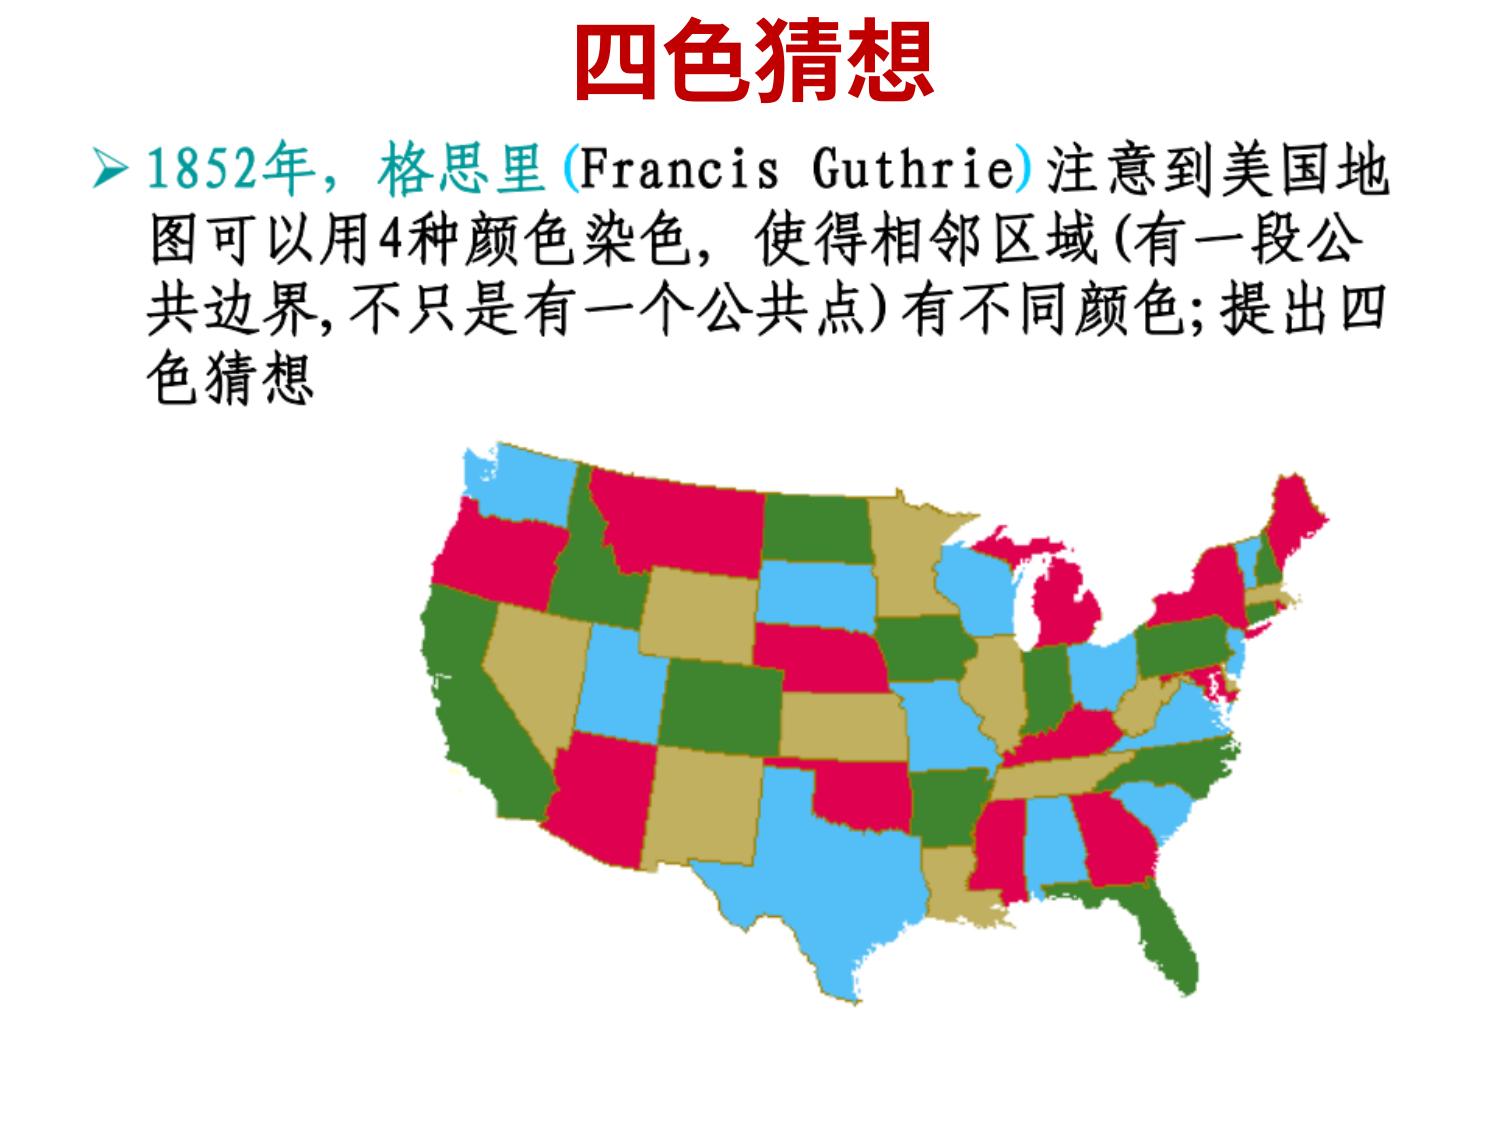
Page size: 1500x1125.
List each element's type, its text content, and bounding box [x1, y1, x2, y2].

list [89, 124, 1429, 1075]
title 四色猜想 [53, 0, 1455, 119]
